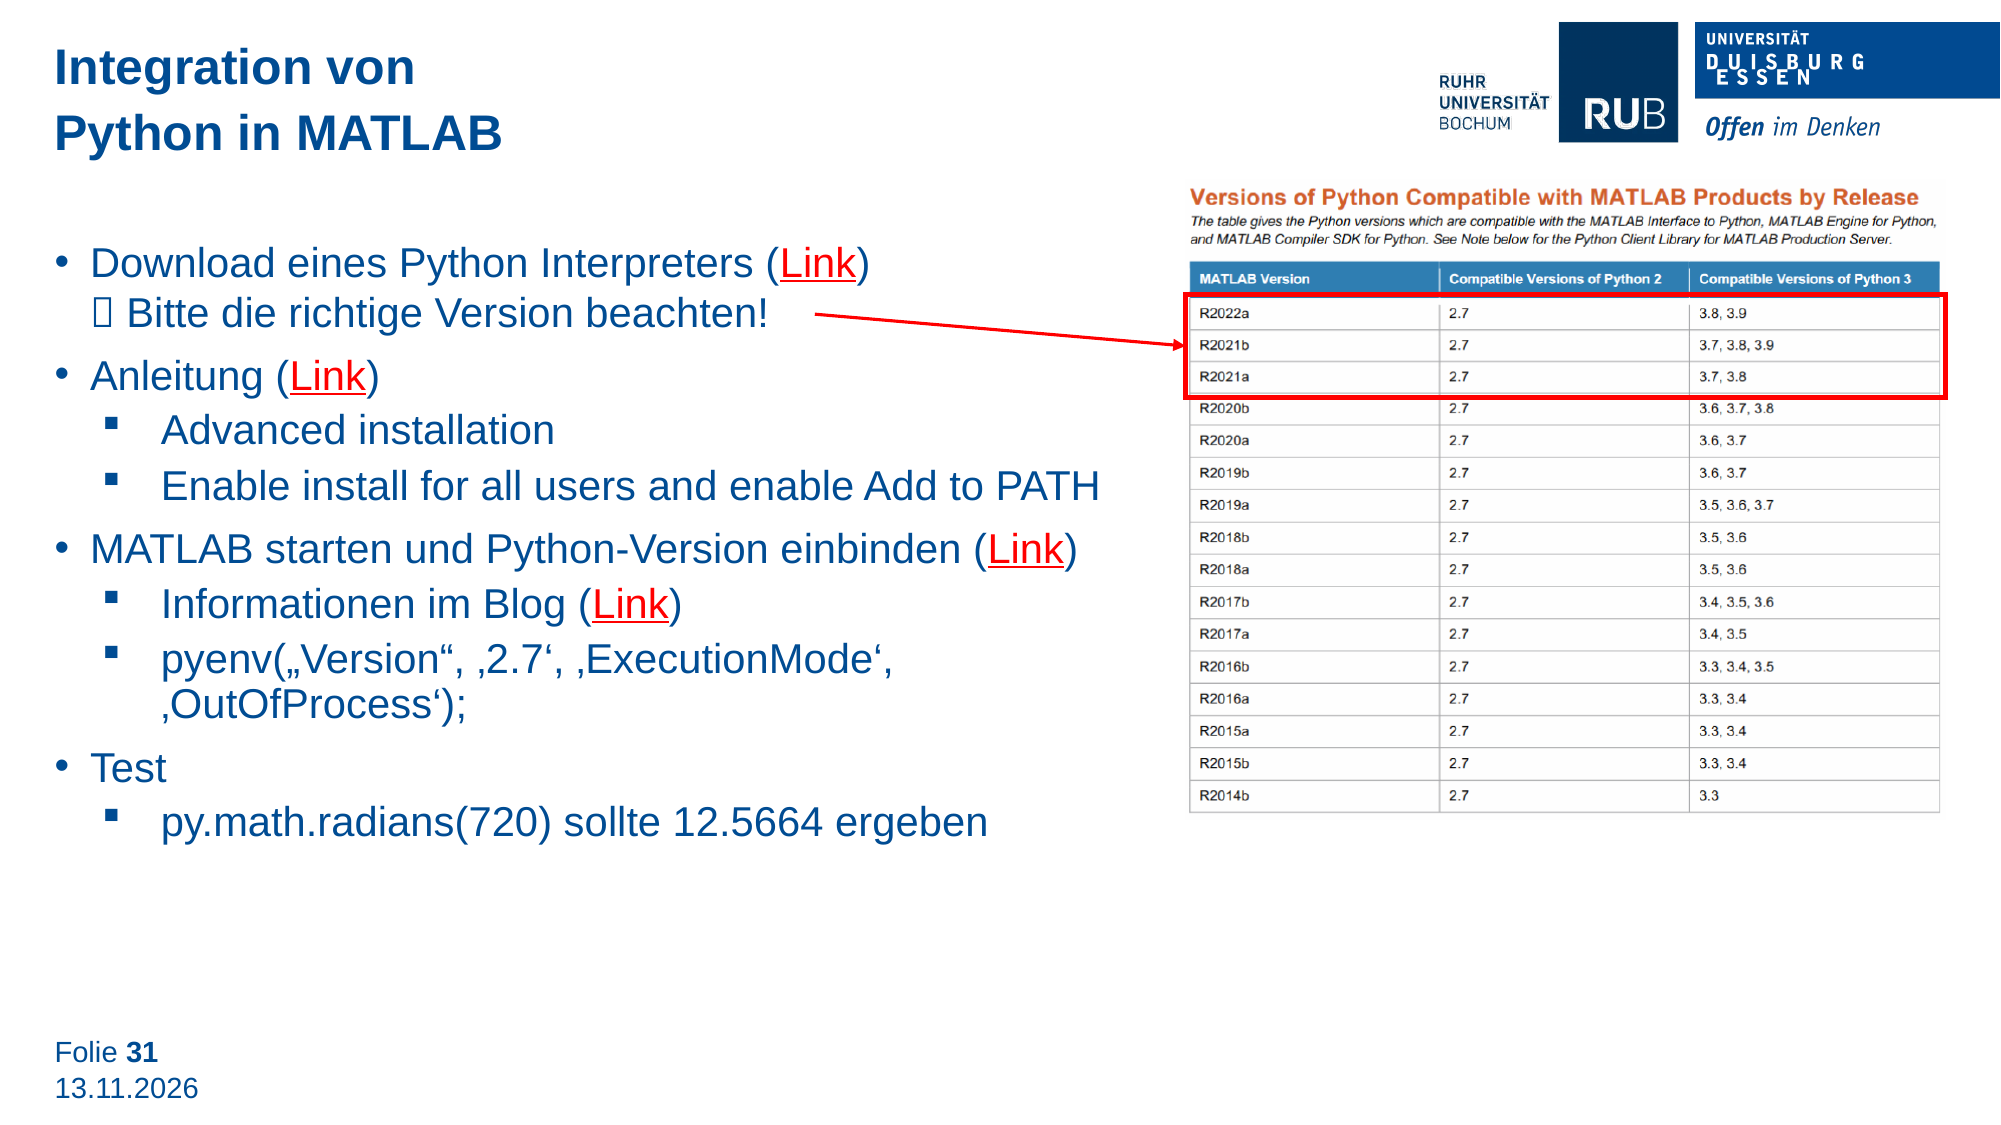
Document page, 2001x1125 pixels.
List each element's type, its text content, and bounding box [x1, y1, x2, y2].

picture [1185, 179, 1946, 820]
slide_number Folie 31 [54, 1033, 287, 1070]
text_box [814, 314, 1186, 346]
picture [1387, 0, 2000, 175]
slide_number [54, 1070, 287, 1105]
list Download eines Python Interpreters (Link)  Bitte die richtige Version beachten! Anleitung (Link) Advanced installation Enable install for all users and enable Add to PATH MATLAB starten und Python-Version einbinden (Link) Informationen im Blog (Link) pyenv(„Version“, ‚2.7‘, ‚ExecutionMode‘, ‚OutOfProcess‘); Test py.math.radians(720) sollte 12.5664 ergeben [54, 230, 1175, 1019]
list Integration von Python in MATLAB [54, 43, 1589, 159]
